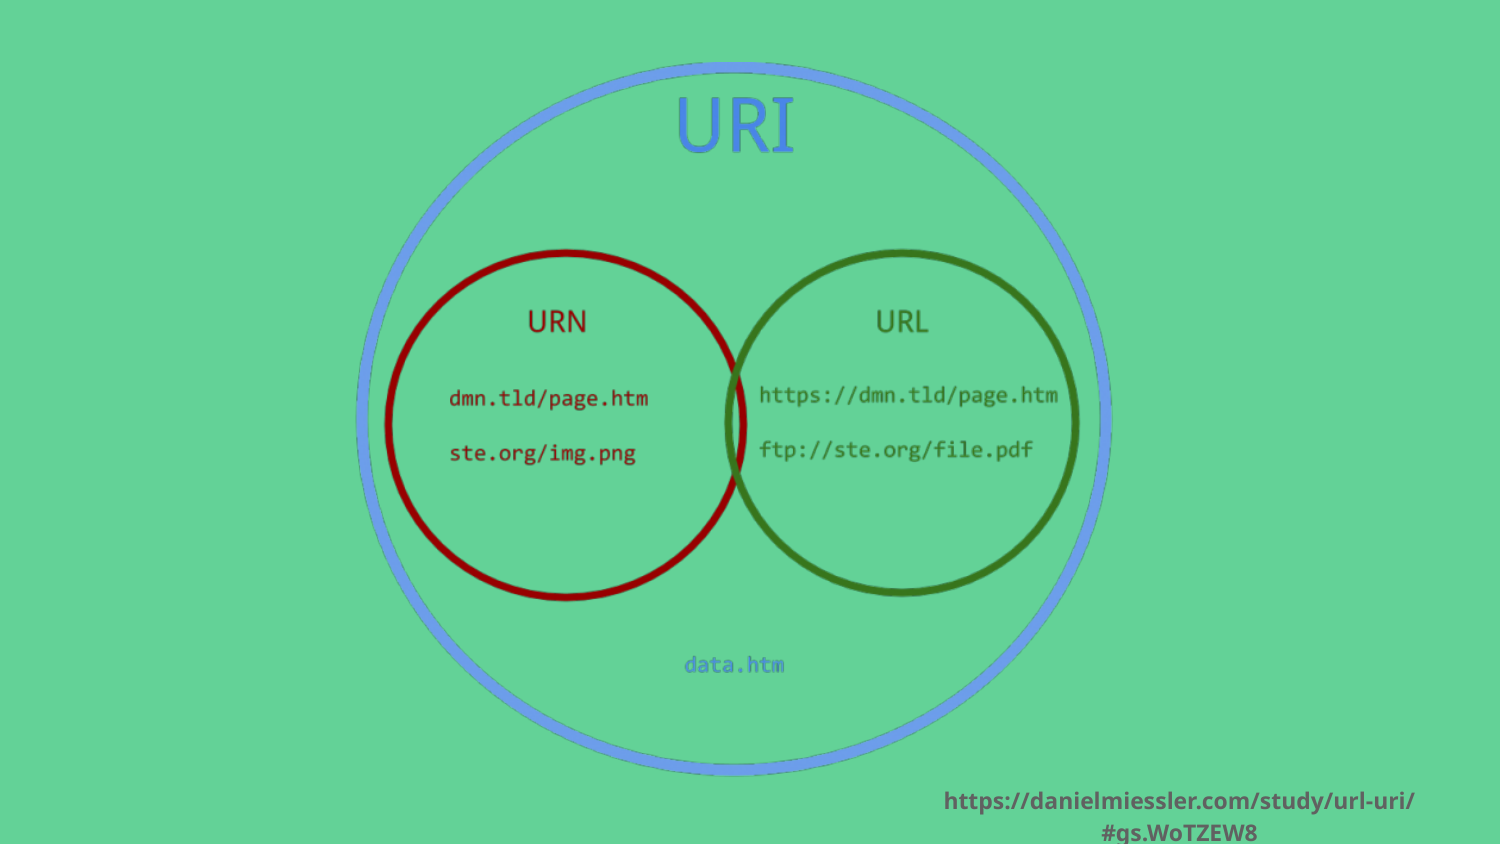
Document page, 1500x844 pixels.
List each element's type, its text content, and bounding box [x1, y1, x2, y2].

picture [355, 62, 1117, 782]
list https://danielmiessler.com/study/url-uri/#gs.WoTZEW8 [880, 767, 1480, 844]
